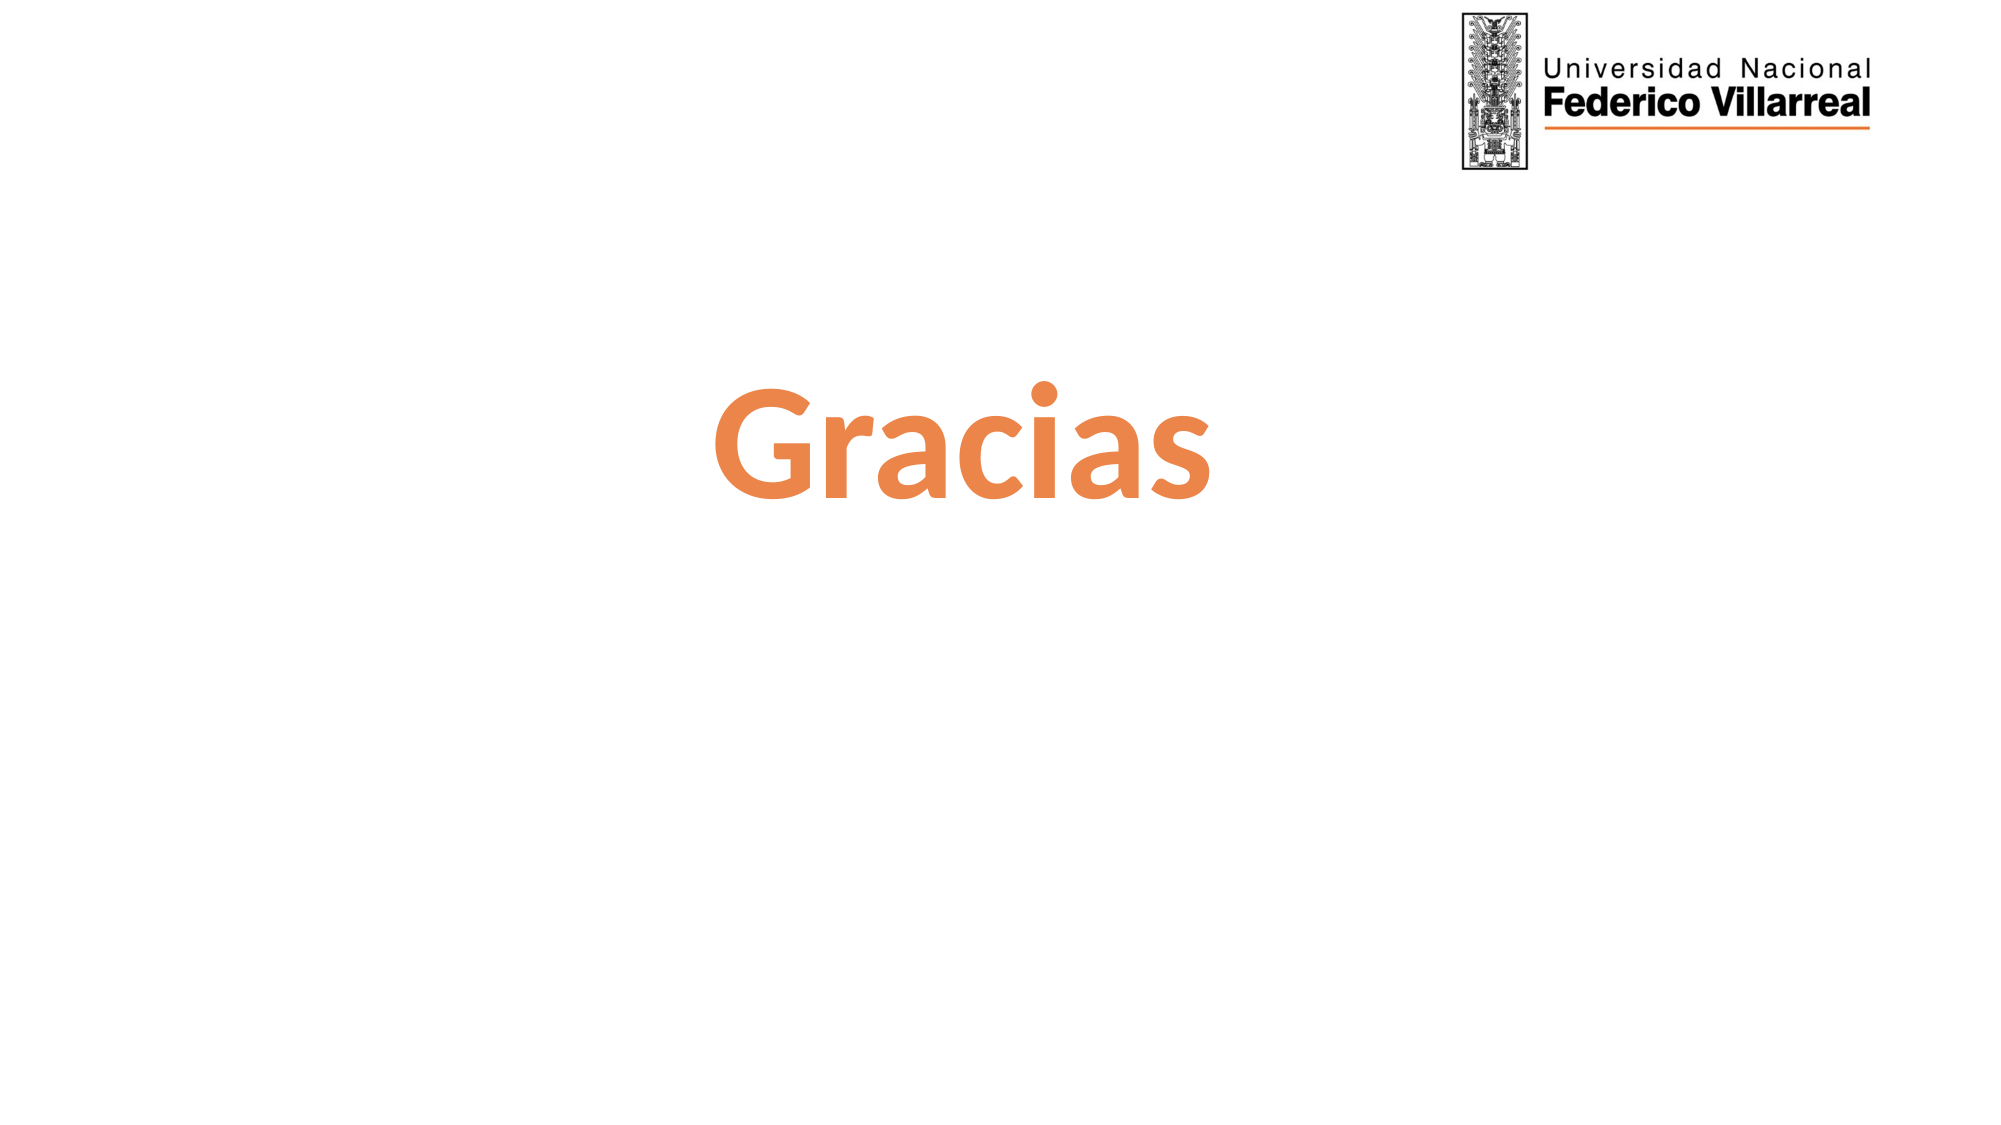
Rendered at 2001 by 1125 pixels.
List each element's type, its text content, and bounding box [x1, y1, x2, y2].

text_box Gracias [696, 324, 1431, 540]
picture [1460, 7, 1890, 173]
